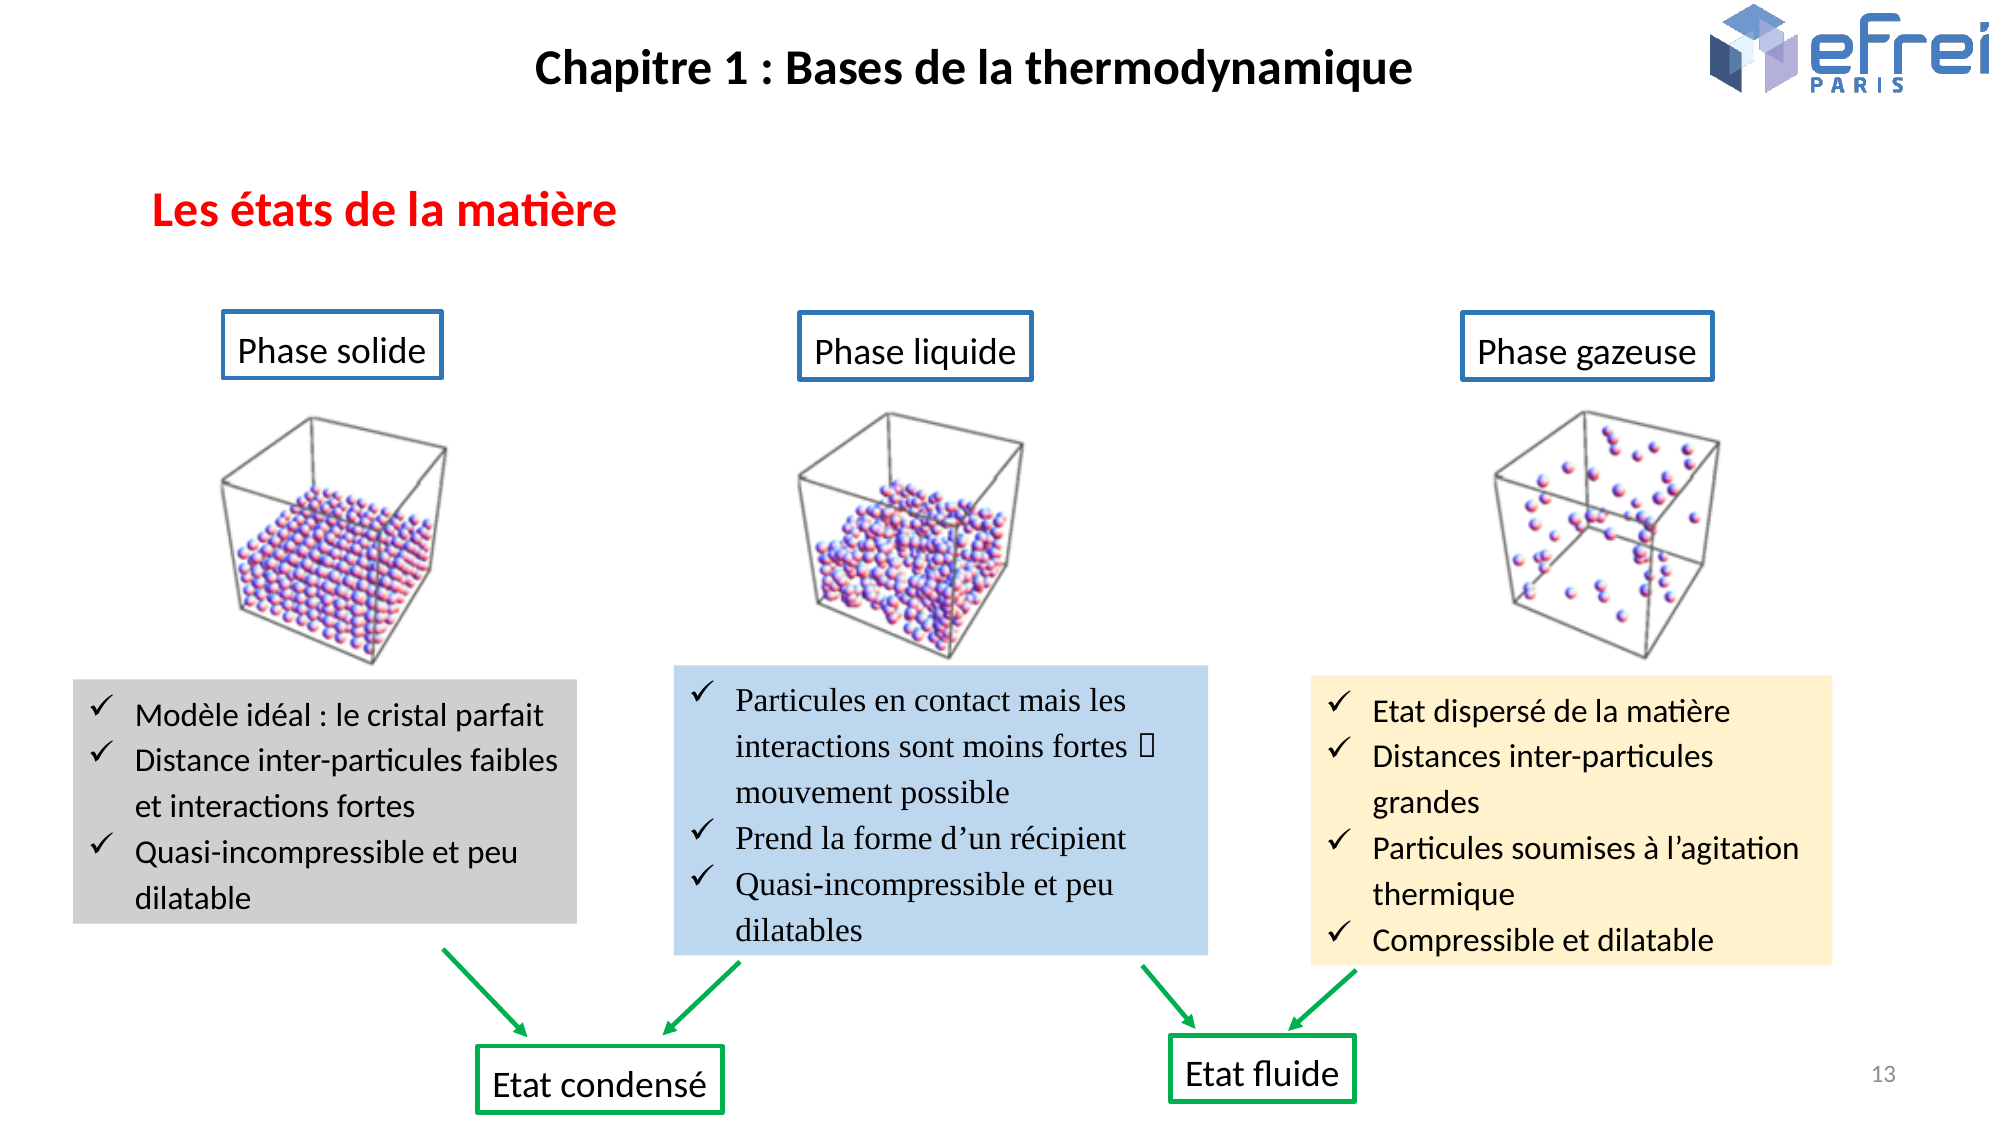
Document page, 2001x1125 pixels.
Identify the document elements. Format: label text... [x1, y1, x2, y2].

slide_number 13 [1461, 1042, 1912, 1103]
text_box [673, 312, 1209, 960]
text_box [442, 948, 740, 1111]
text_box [1310, 312, 1833, 970]
text_box Les états de la matière [137, 169, 837, 244]
picture [1702, 0, 1996, 109]
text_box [1142, 965, 1357, 1100]
text_box Chapitre 1 : Bases de la thermodynamique [520, 27, 1441, 103]
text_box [73, 311, 577, 927]
